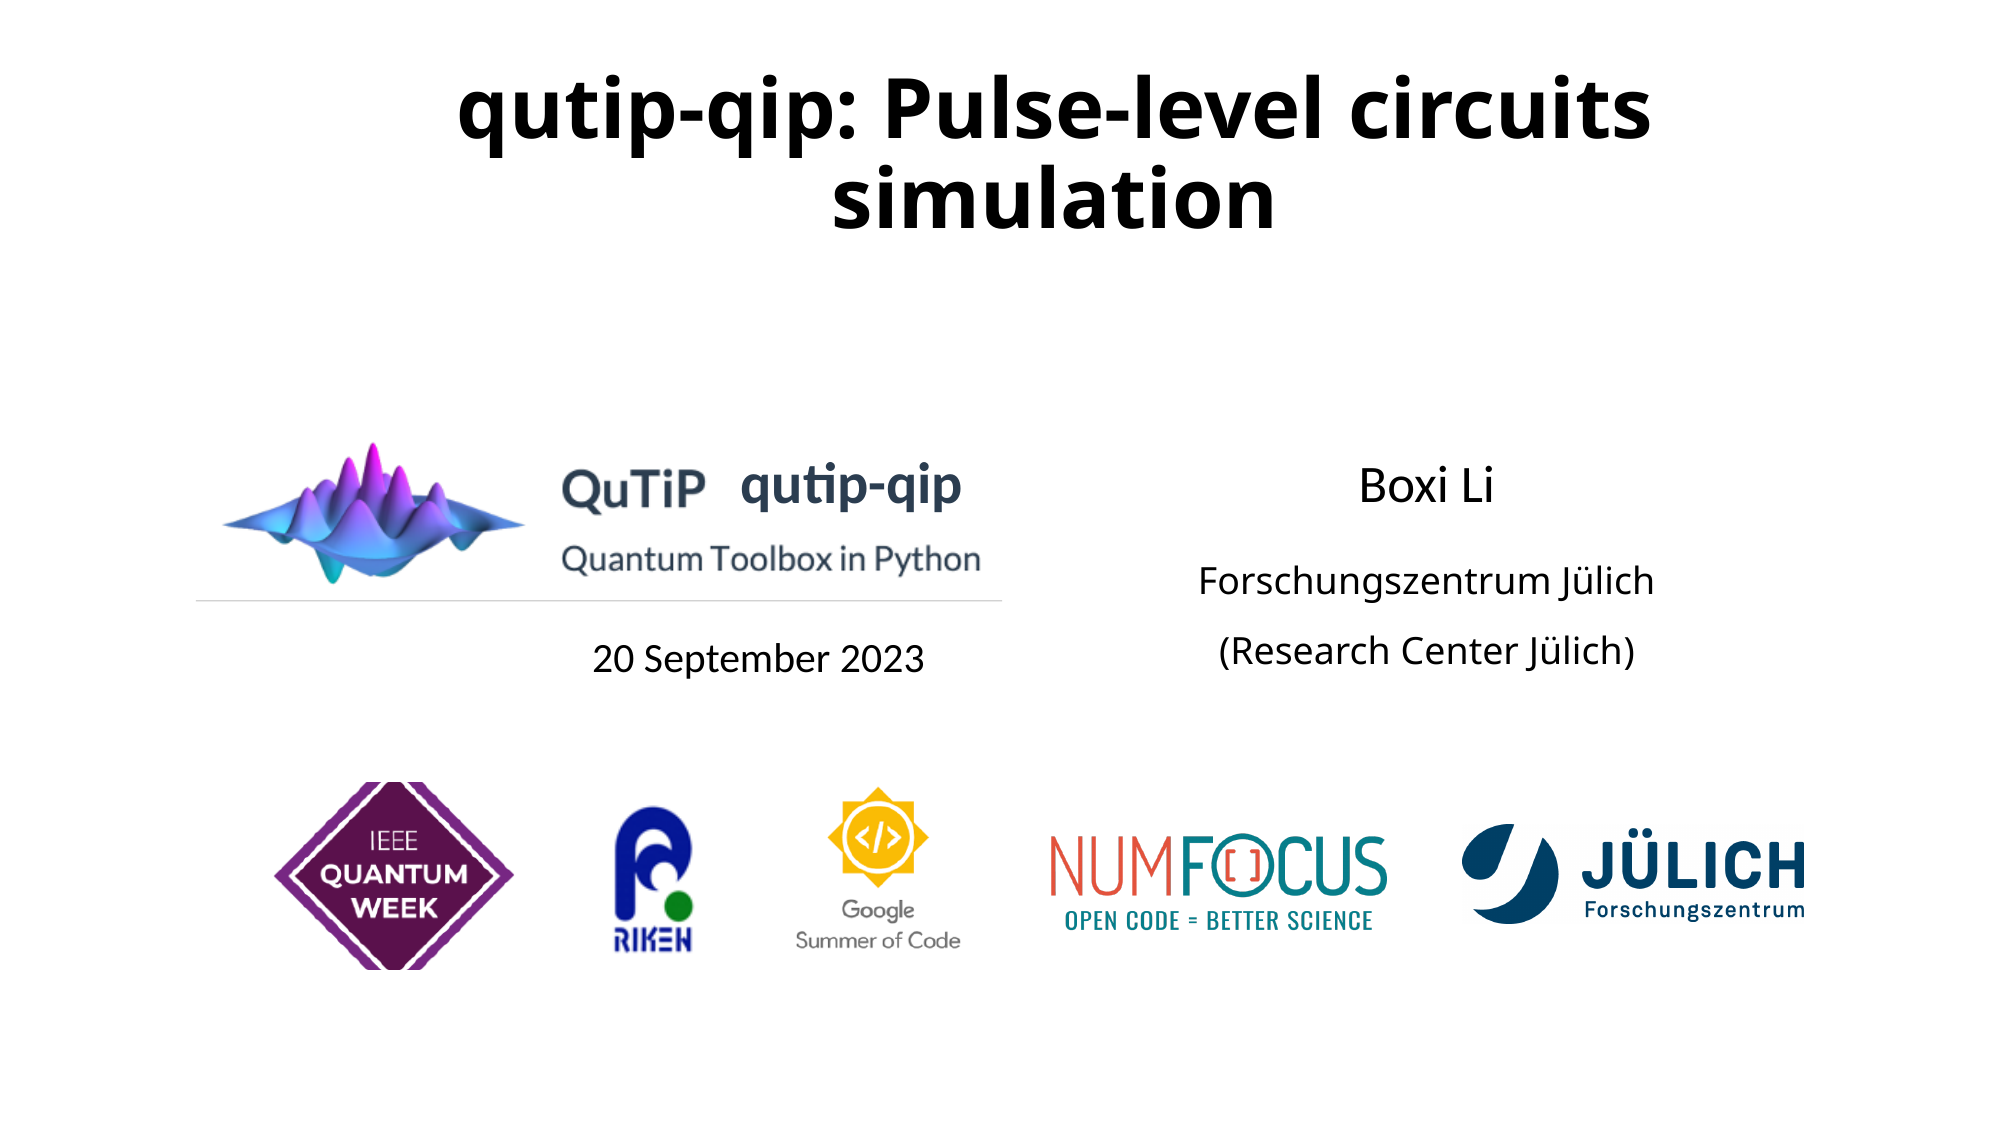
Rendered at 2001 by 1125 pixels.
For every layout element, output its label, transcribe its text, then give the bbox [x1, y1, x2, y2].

picture [1043, 822, 1395, 941]
text_box Forschungszentrum Jülich (Research Center Jülich) [1064, 549, 1790, 680]
text_box 20 September 2023 [577, 622, 1021, 688]
picture [195, 425, 1003, 674]
picture [575, 782, 733, 970]
title qutip-qip: Pulse-level circuits simulation [245, 124, 1866, 254]
subtitle Boxi Li [1115, 449, 1739, 522]
picture [781, 775, 976, 970]
picture [1462, 824, 1804, 924]
picture [270, 782, 519, 970]
